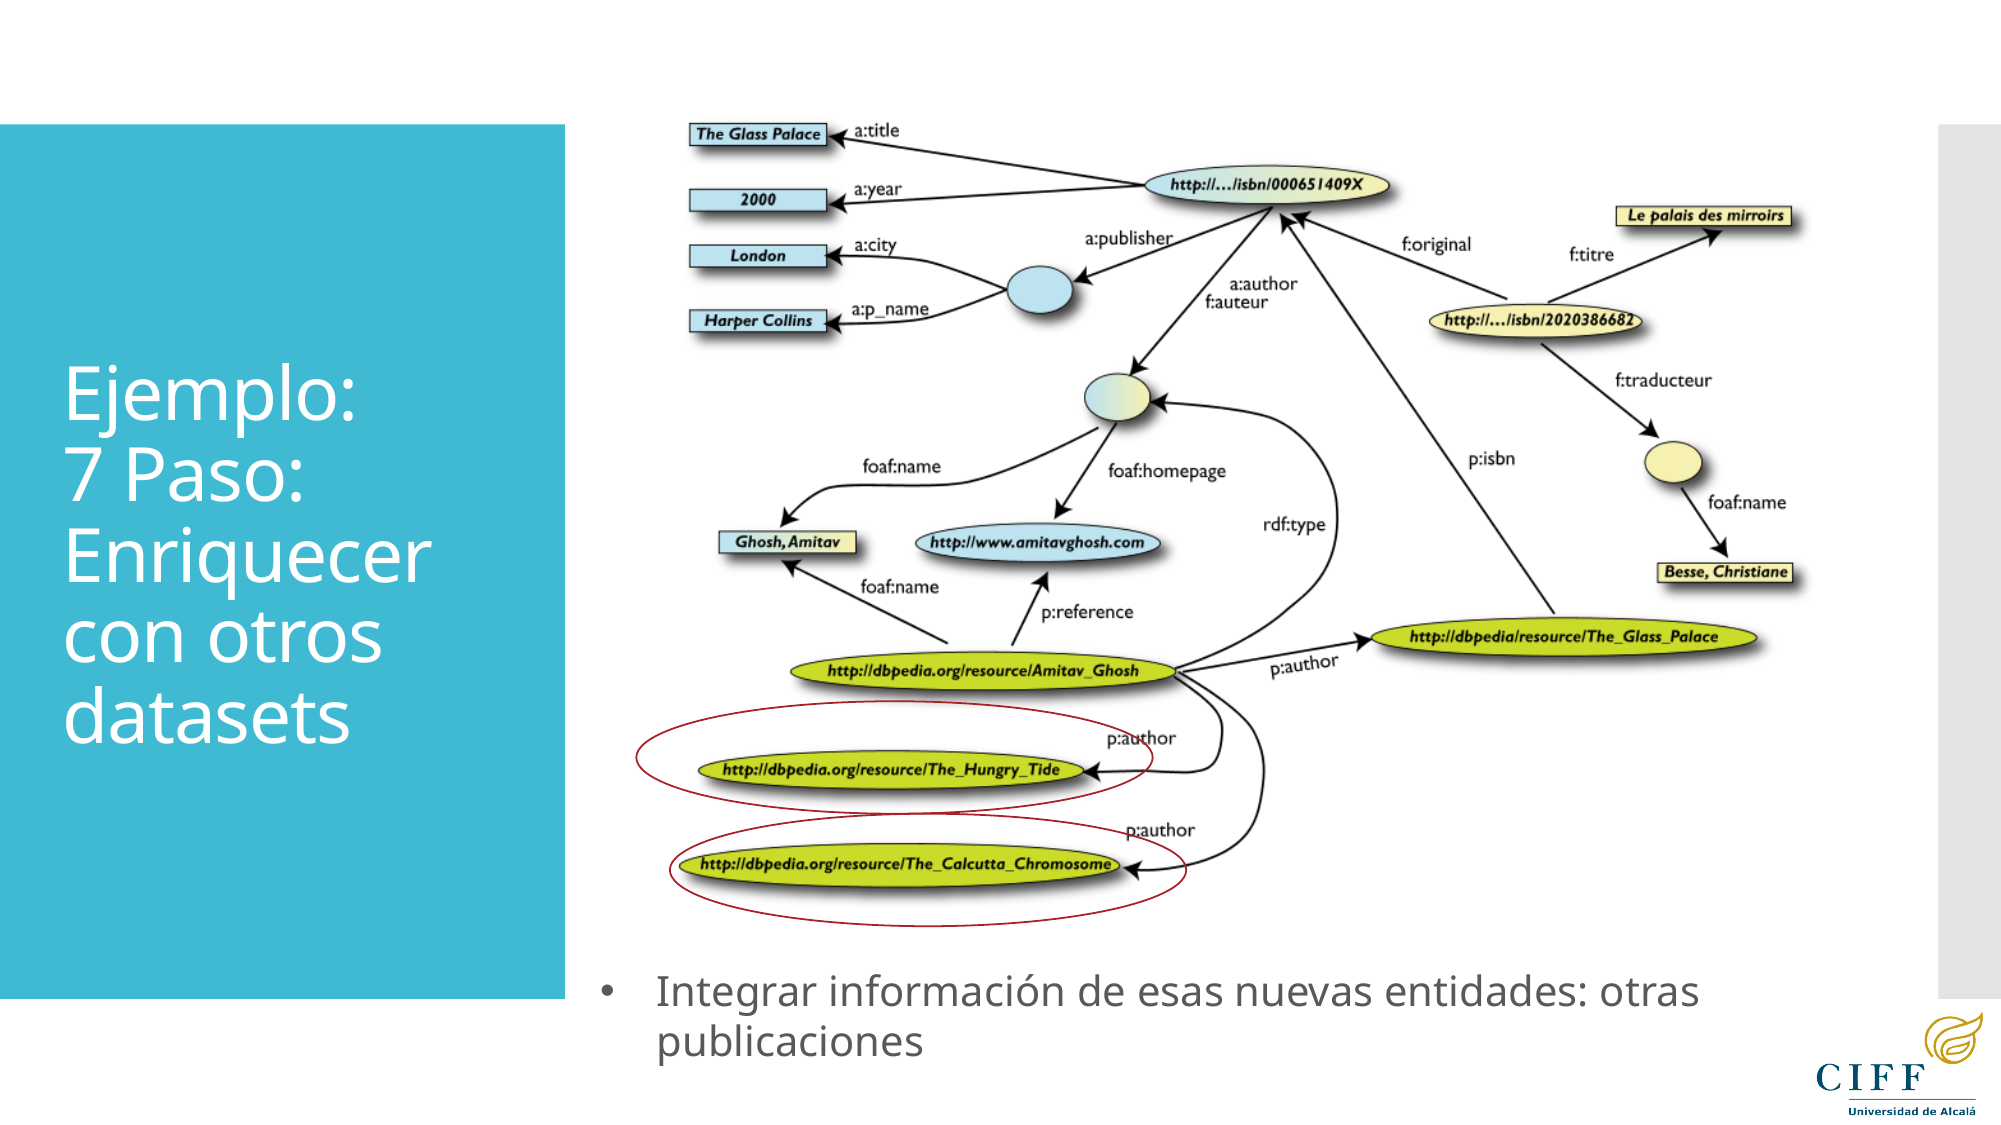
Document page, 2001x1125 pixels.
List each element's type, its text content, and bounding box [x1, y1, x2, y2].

text_box [757, 913, 1099, 928]
text_box Integrar información de esas nuevas entidades: otras publicaciones [585, 957, 1896, 1125]
picture [669, 114, 1819, 913]
picture [1788, 990, 2000, 1125]
text_box [635, 729, 669, 786]
title Ejemplo: 7 Paso: Enriquecer con otros datasets [47, 180, 532, 936]
